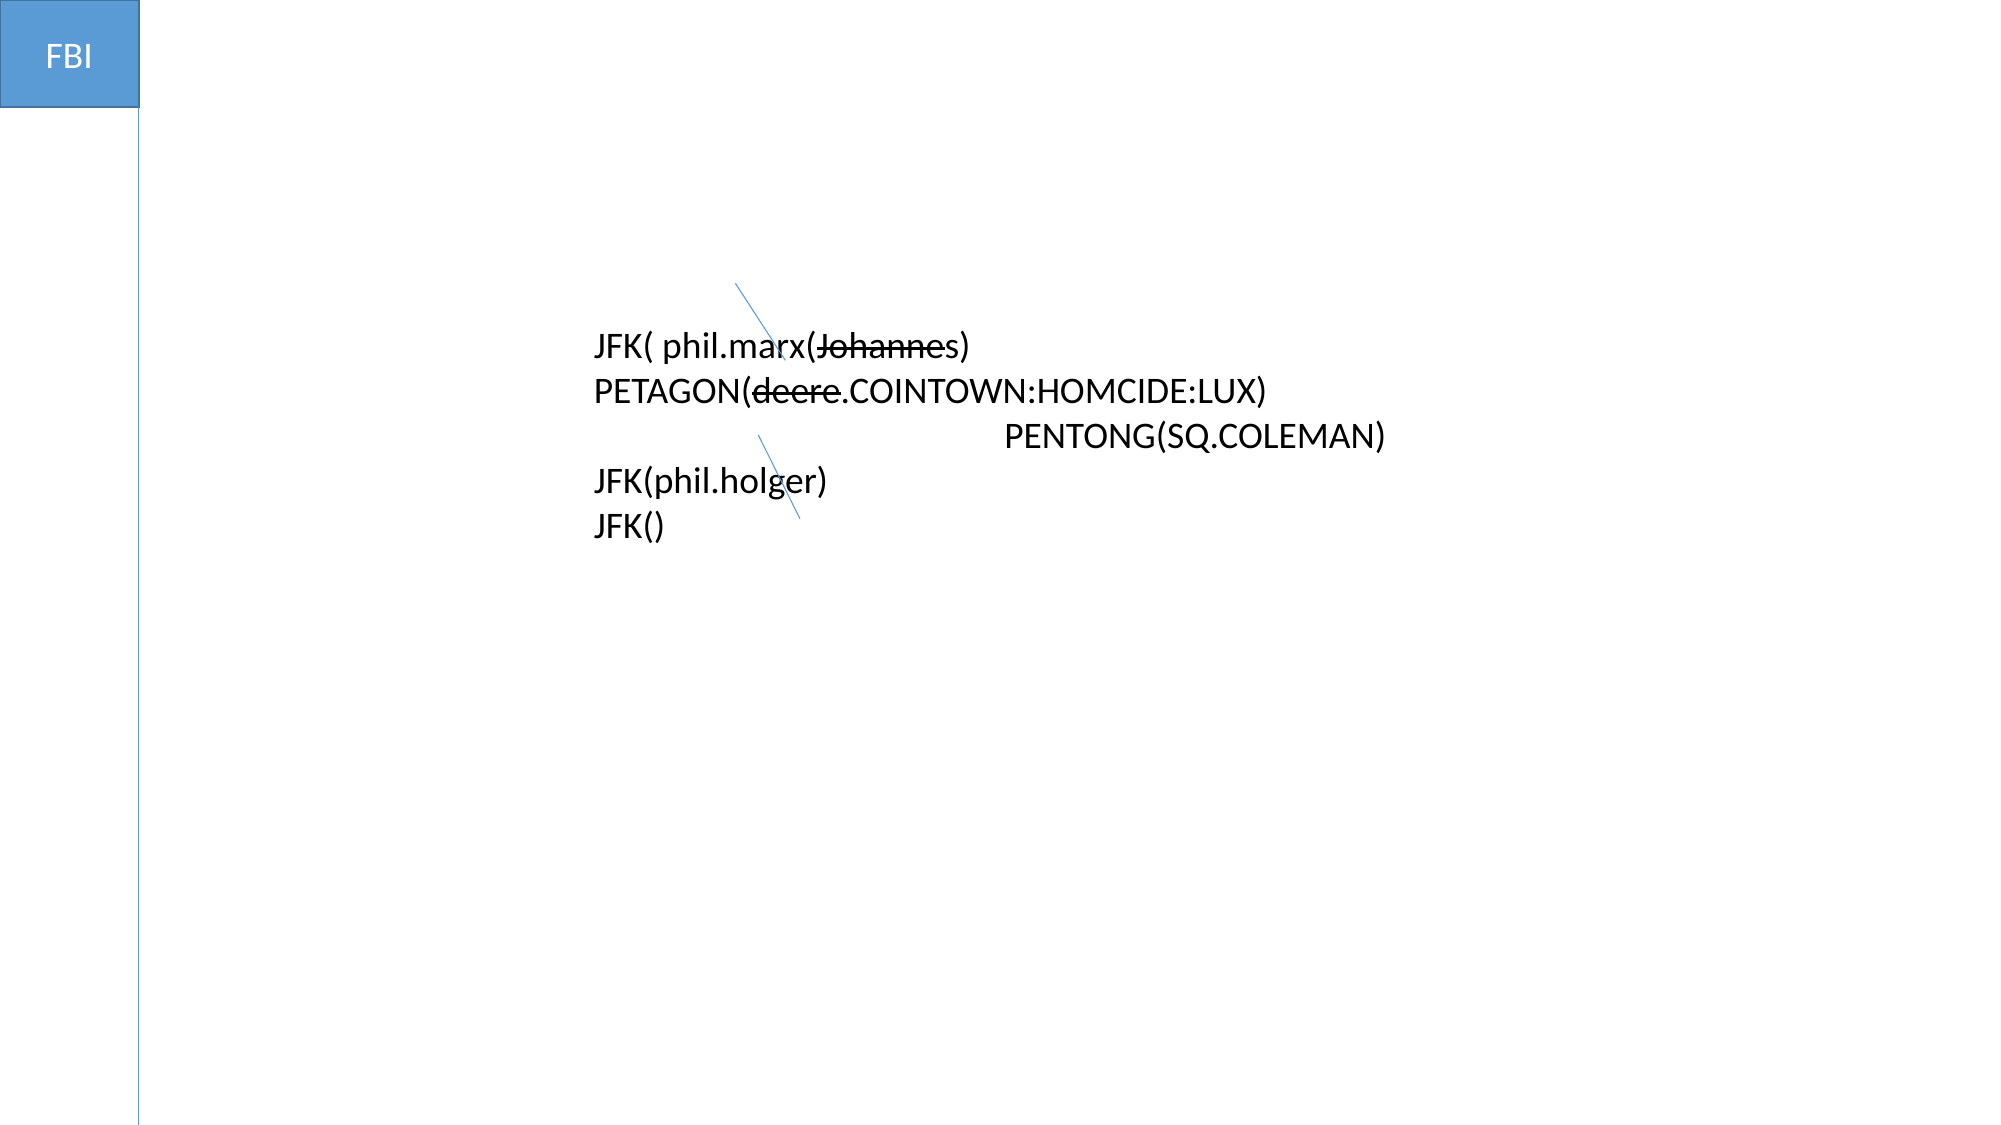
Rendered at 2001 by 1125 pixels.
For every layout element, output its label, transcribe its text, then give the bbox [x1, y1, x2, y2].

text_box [735, 283, 786, 361]
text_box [758, 435, 800, 519]
text_box FBI [0, 0, 140, 108]
text_box JFK( phil.marx(Johannes) PETAGON(deere.COINTOWN:HOMCIDE:LUX) PENTONG(SQ.COLEMAN) JFK(phil.holger) JFK() [579, 313, 1580, 554]
